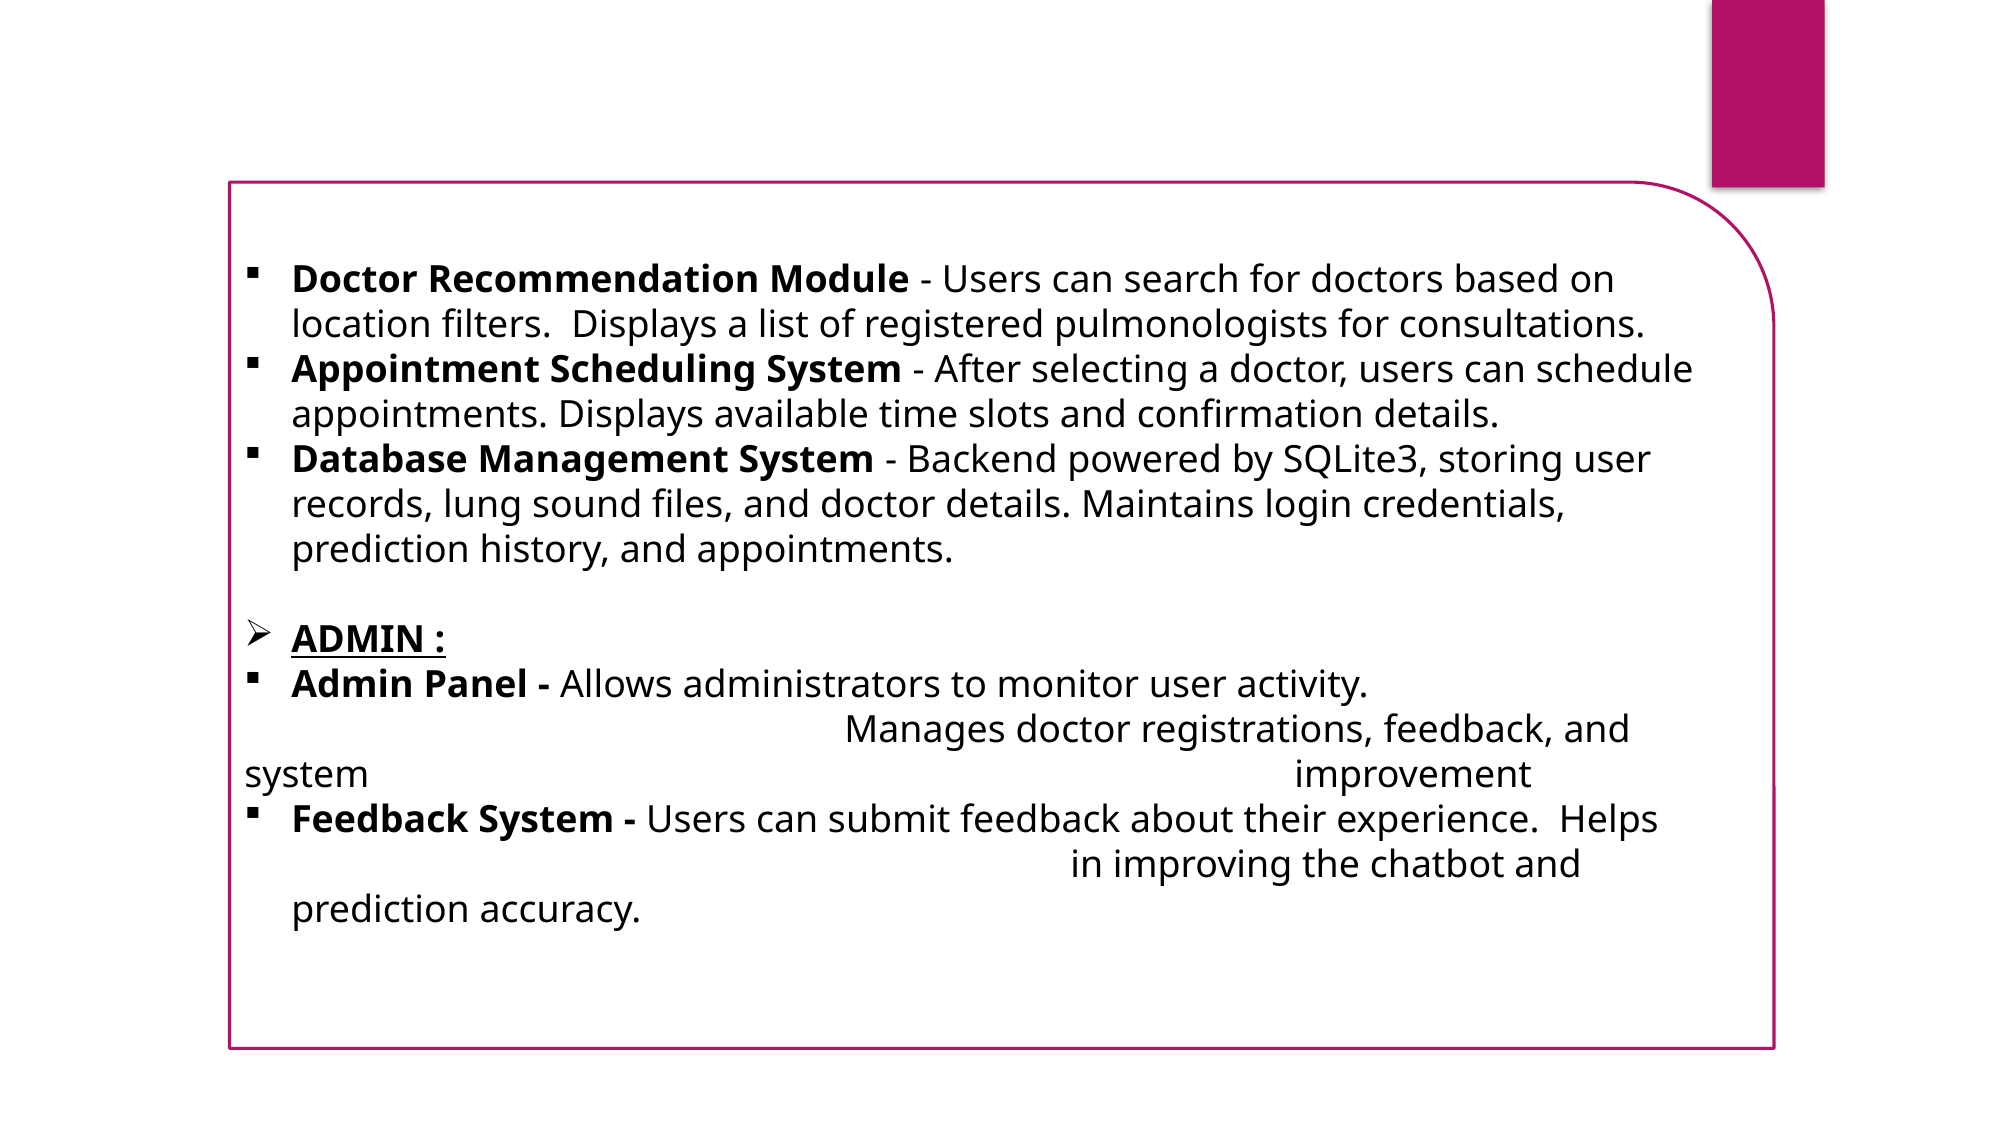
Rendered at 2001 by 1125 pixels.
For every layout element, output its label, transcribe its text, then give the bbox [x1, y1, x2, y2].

text_box Doctor Recommendation Module - Users can search for doctors based on location filters. Displays a list of registered pulmonologists for consultations. Appointment Scheduling System - After selecting a doctor, users can schedule appointments. Displays available time slots and confirmation details. Database Management System - Backend powered by SQLite3, storing user records, lung sound files, and doctor details. Maintains login credentials, prediction history, and appointments. ADMIN : Admin Panel - Allows administrators to monitor user activity. Manages doctor registrations, feedback, and system improvement Feedback System - Users can submit feedback about their experience. Helps in improving the chatbot and prediction accuracy. [227, 180, 1776, 1050]
